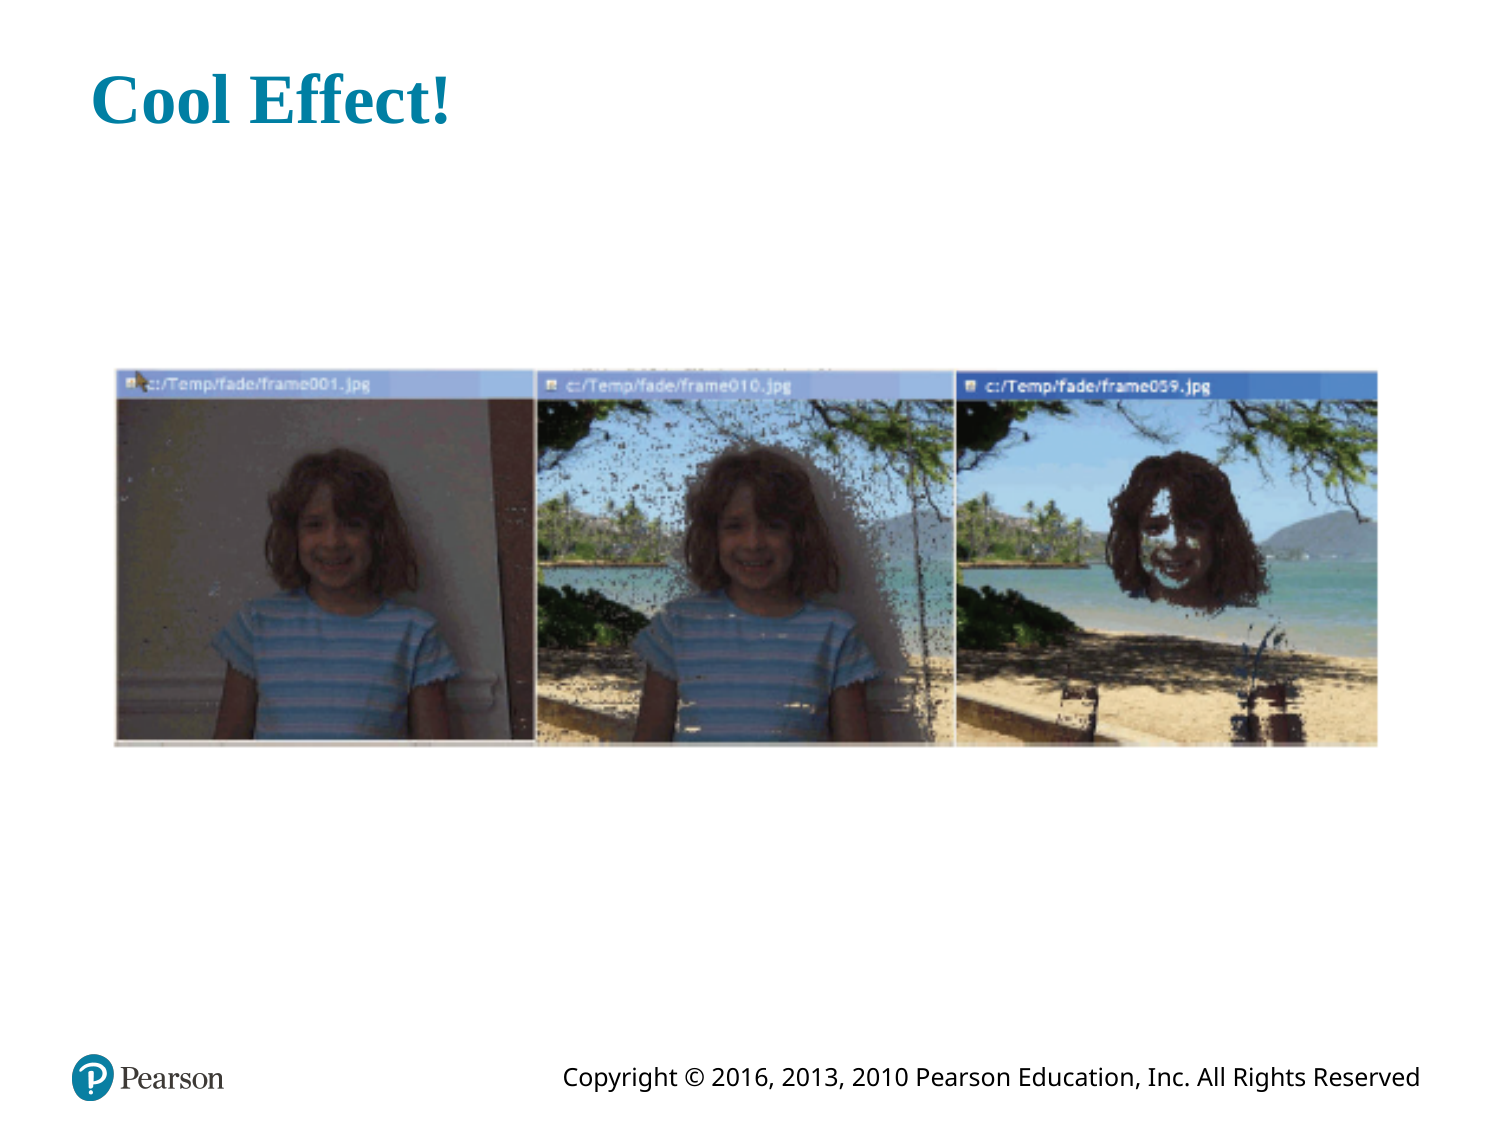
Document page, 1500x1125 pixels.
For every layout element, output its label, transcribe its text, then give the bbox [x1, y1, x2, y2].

picture [98, 1054, 224, 1101]
title Cool Effect! [75, 37, 1425, 256]
picture [72, 1087, 83, 1101]
picture [72, 1054, 88, 1070]
picture [80, 1063, 106, 1088]
picture [110, 362, 1390, 751]
